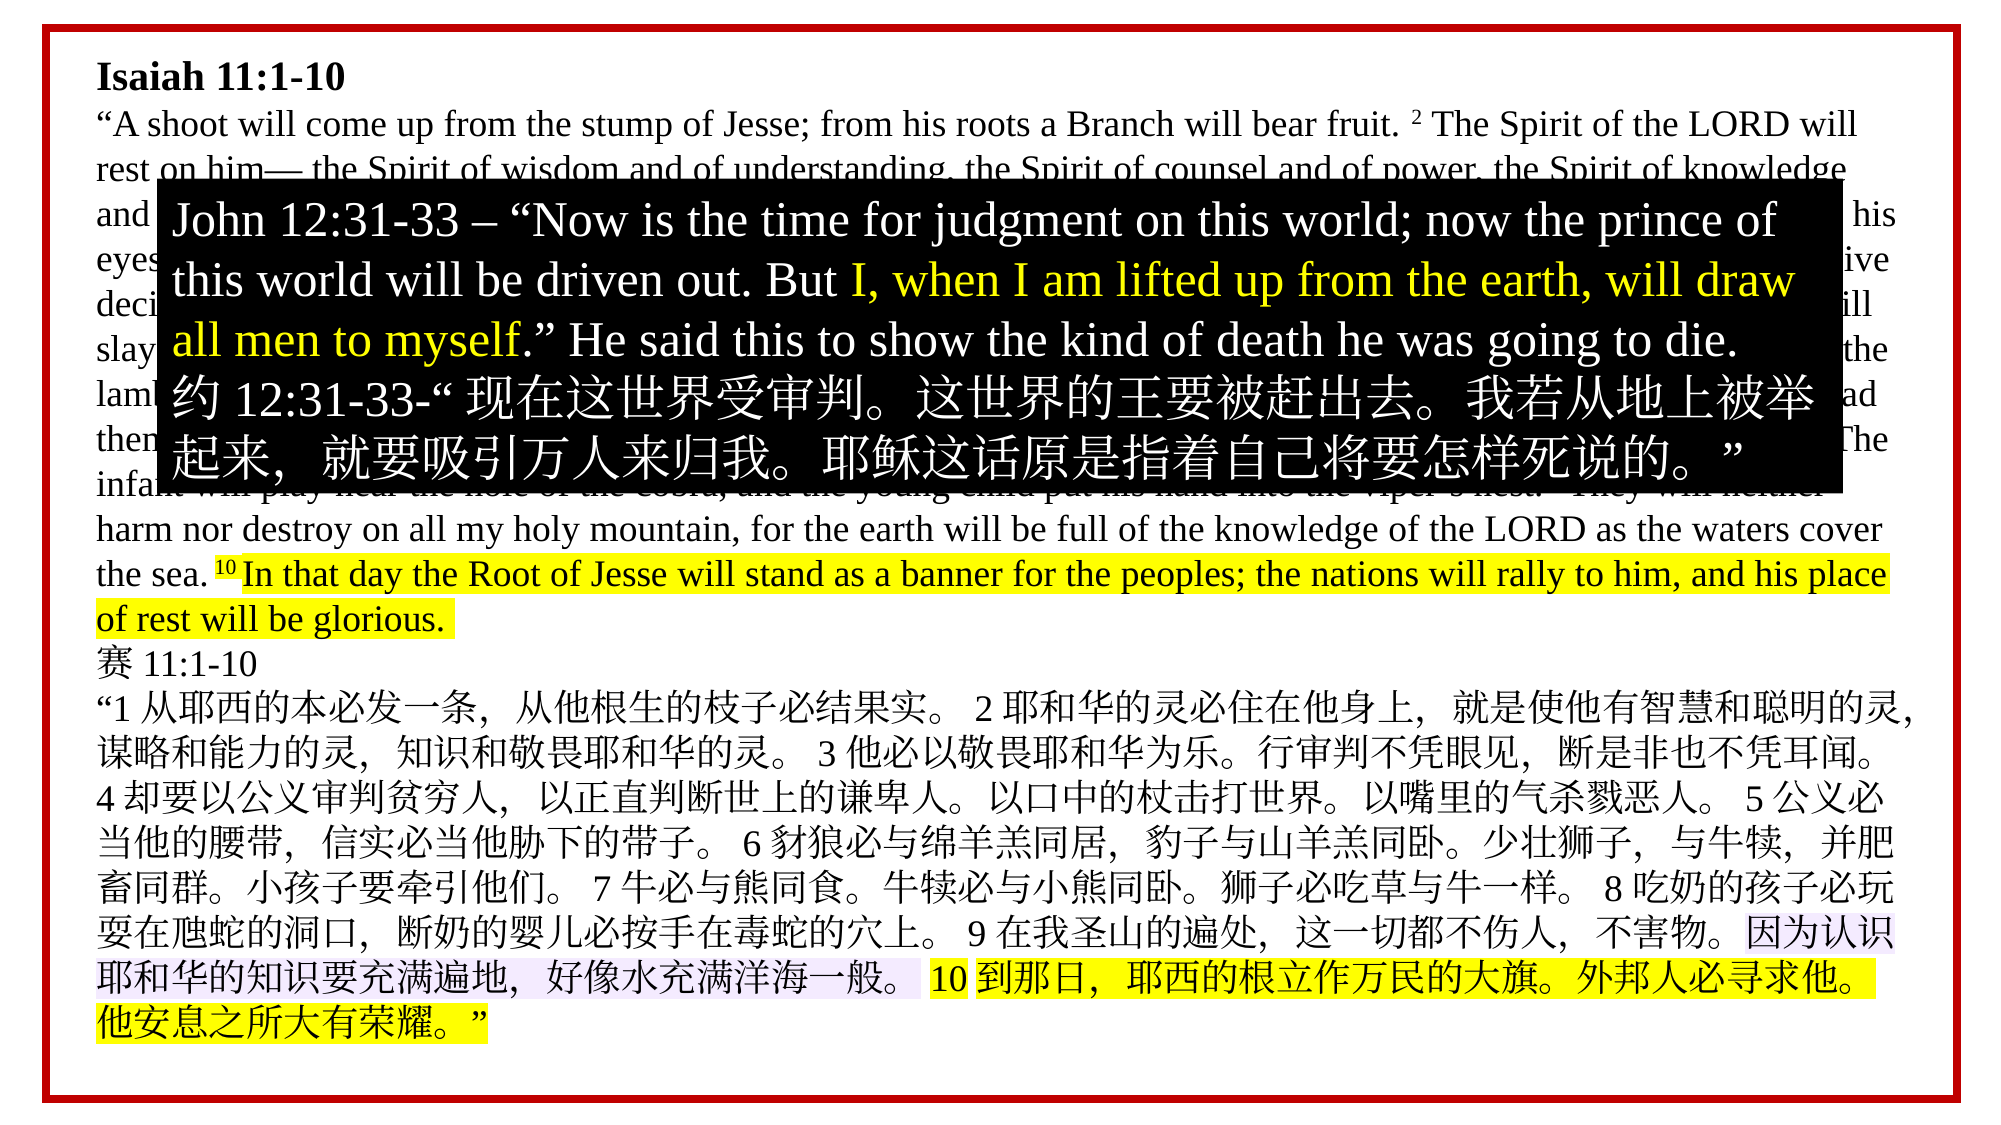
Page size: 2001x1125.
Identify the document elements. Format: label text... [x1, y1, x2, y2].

text_box [45, 27, 1958, 1100]
text_box John 12:31-33 – “Now is the time for judgment on this world; now the prince of this world will be driven out. But I, when I am lifted up from the earth, will draw all men to myself.” He said this to show the kind of death he was going to die. 约12:31-33-“现在这世界受审判。这世界的王要被赶出去。我若从地上被举起来，就要吸引万人来归我。耶稣这话原是指着自己将要怎样死说的。” [157, 178, 1843, 494]
